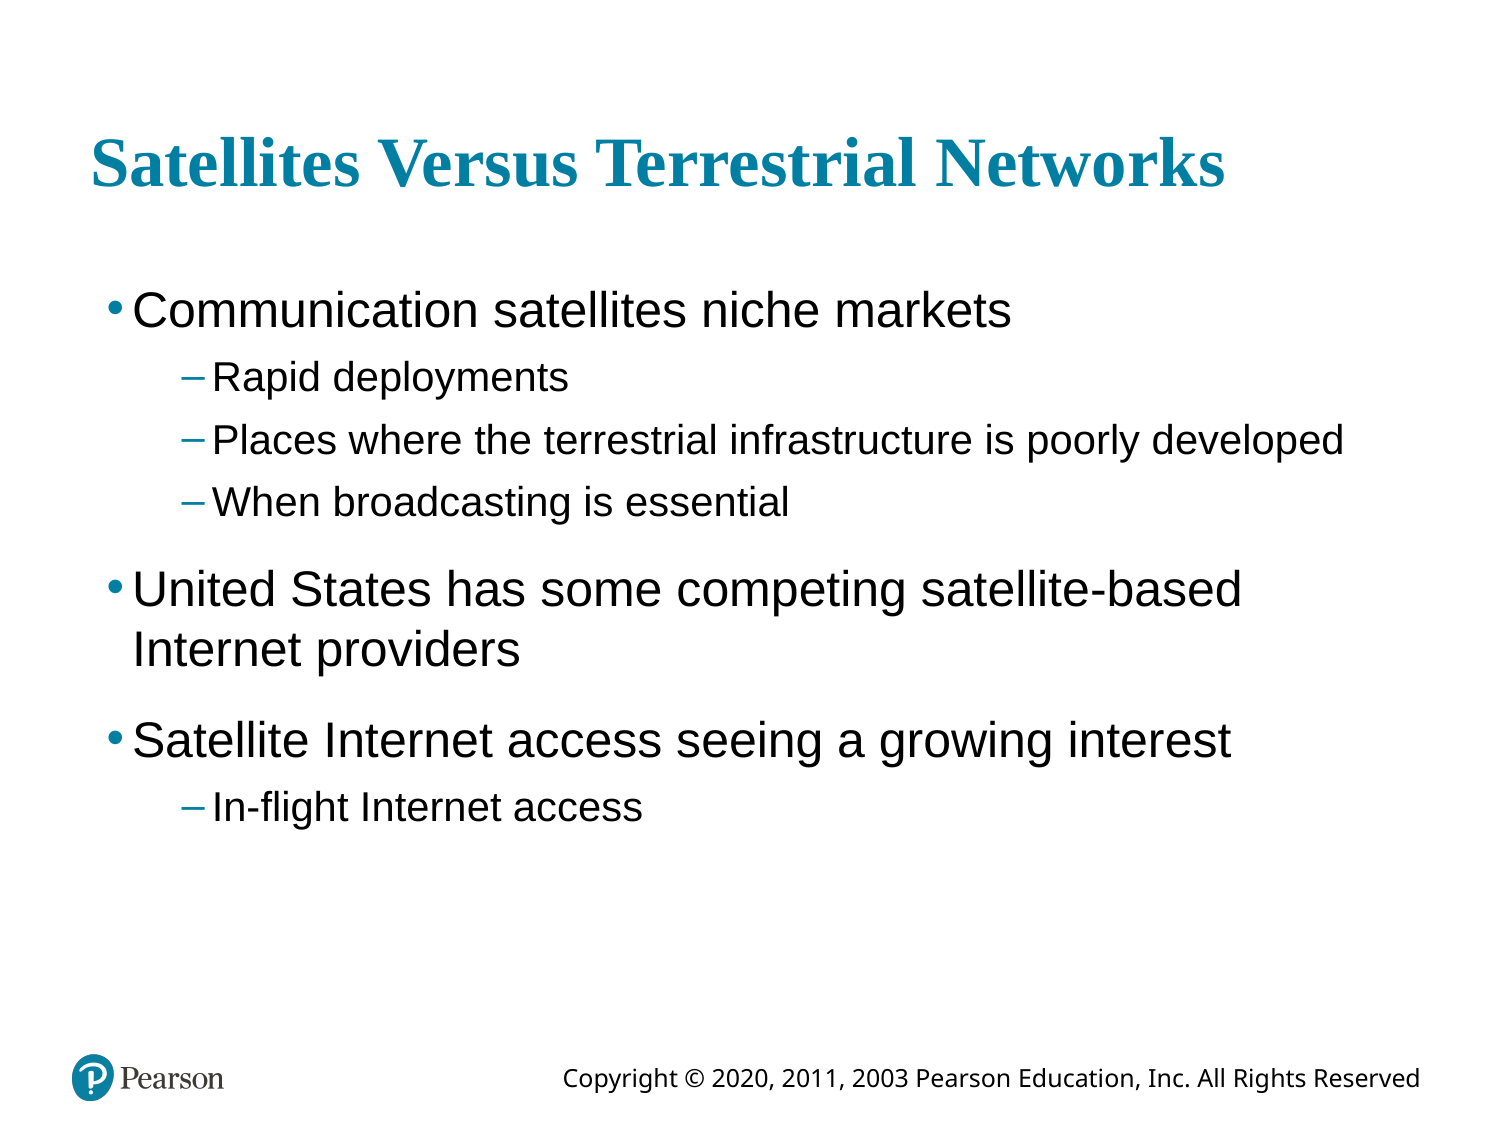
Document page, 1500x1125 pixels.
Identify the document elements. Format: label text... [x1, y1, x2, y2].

picture [80, 1063, 106, 1088]
picture [98, 1054, 224, 1101]
picture [72, 1087, 83, 1101]
list Communication satellites niche markets Rapid deployments Places where the terrestrial infrastructure is poorly developed When broadcasting is essential United States has some competing satellite-based Internet providers Satellite Internet access seeing a growing interest In-flight Internet access [75, 262, 1425, 1005]
picture [72, 1054, 88, 1070]
title Satellites Versus Terrestrial Networks [75, 35, 1425, 216]
